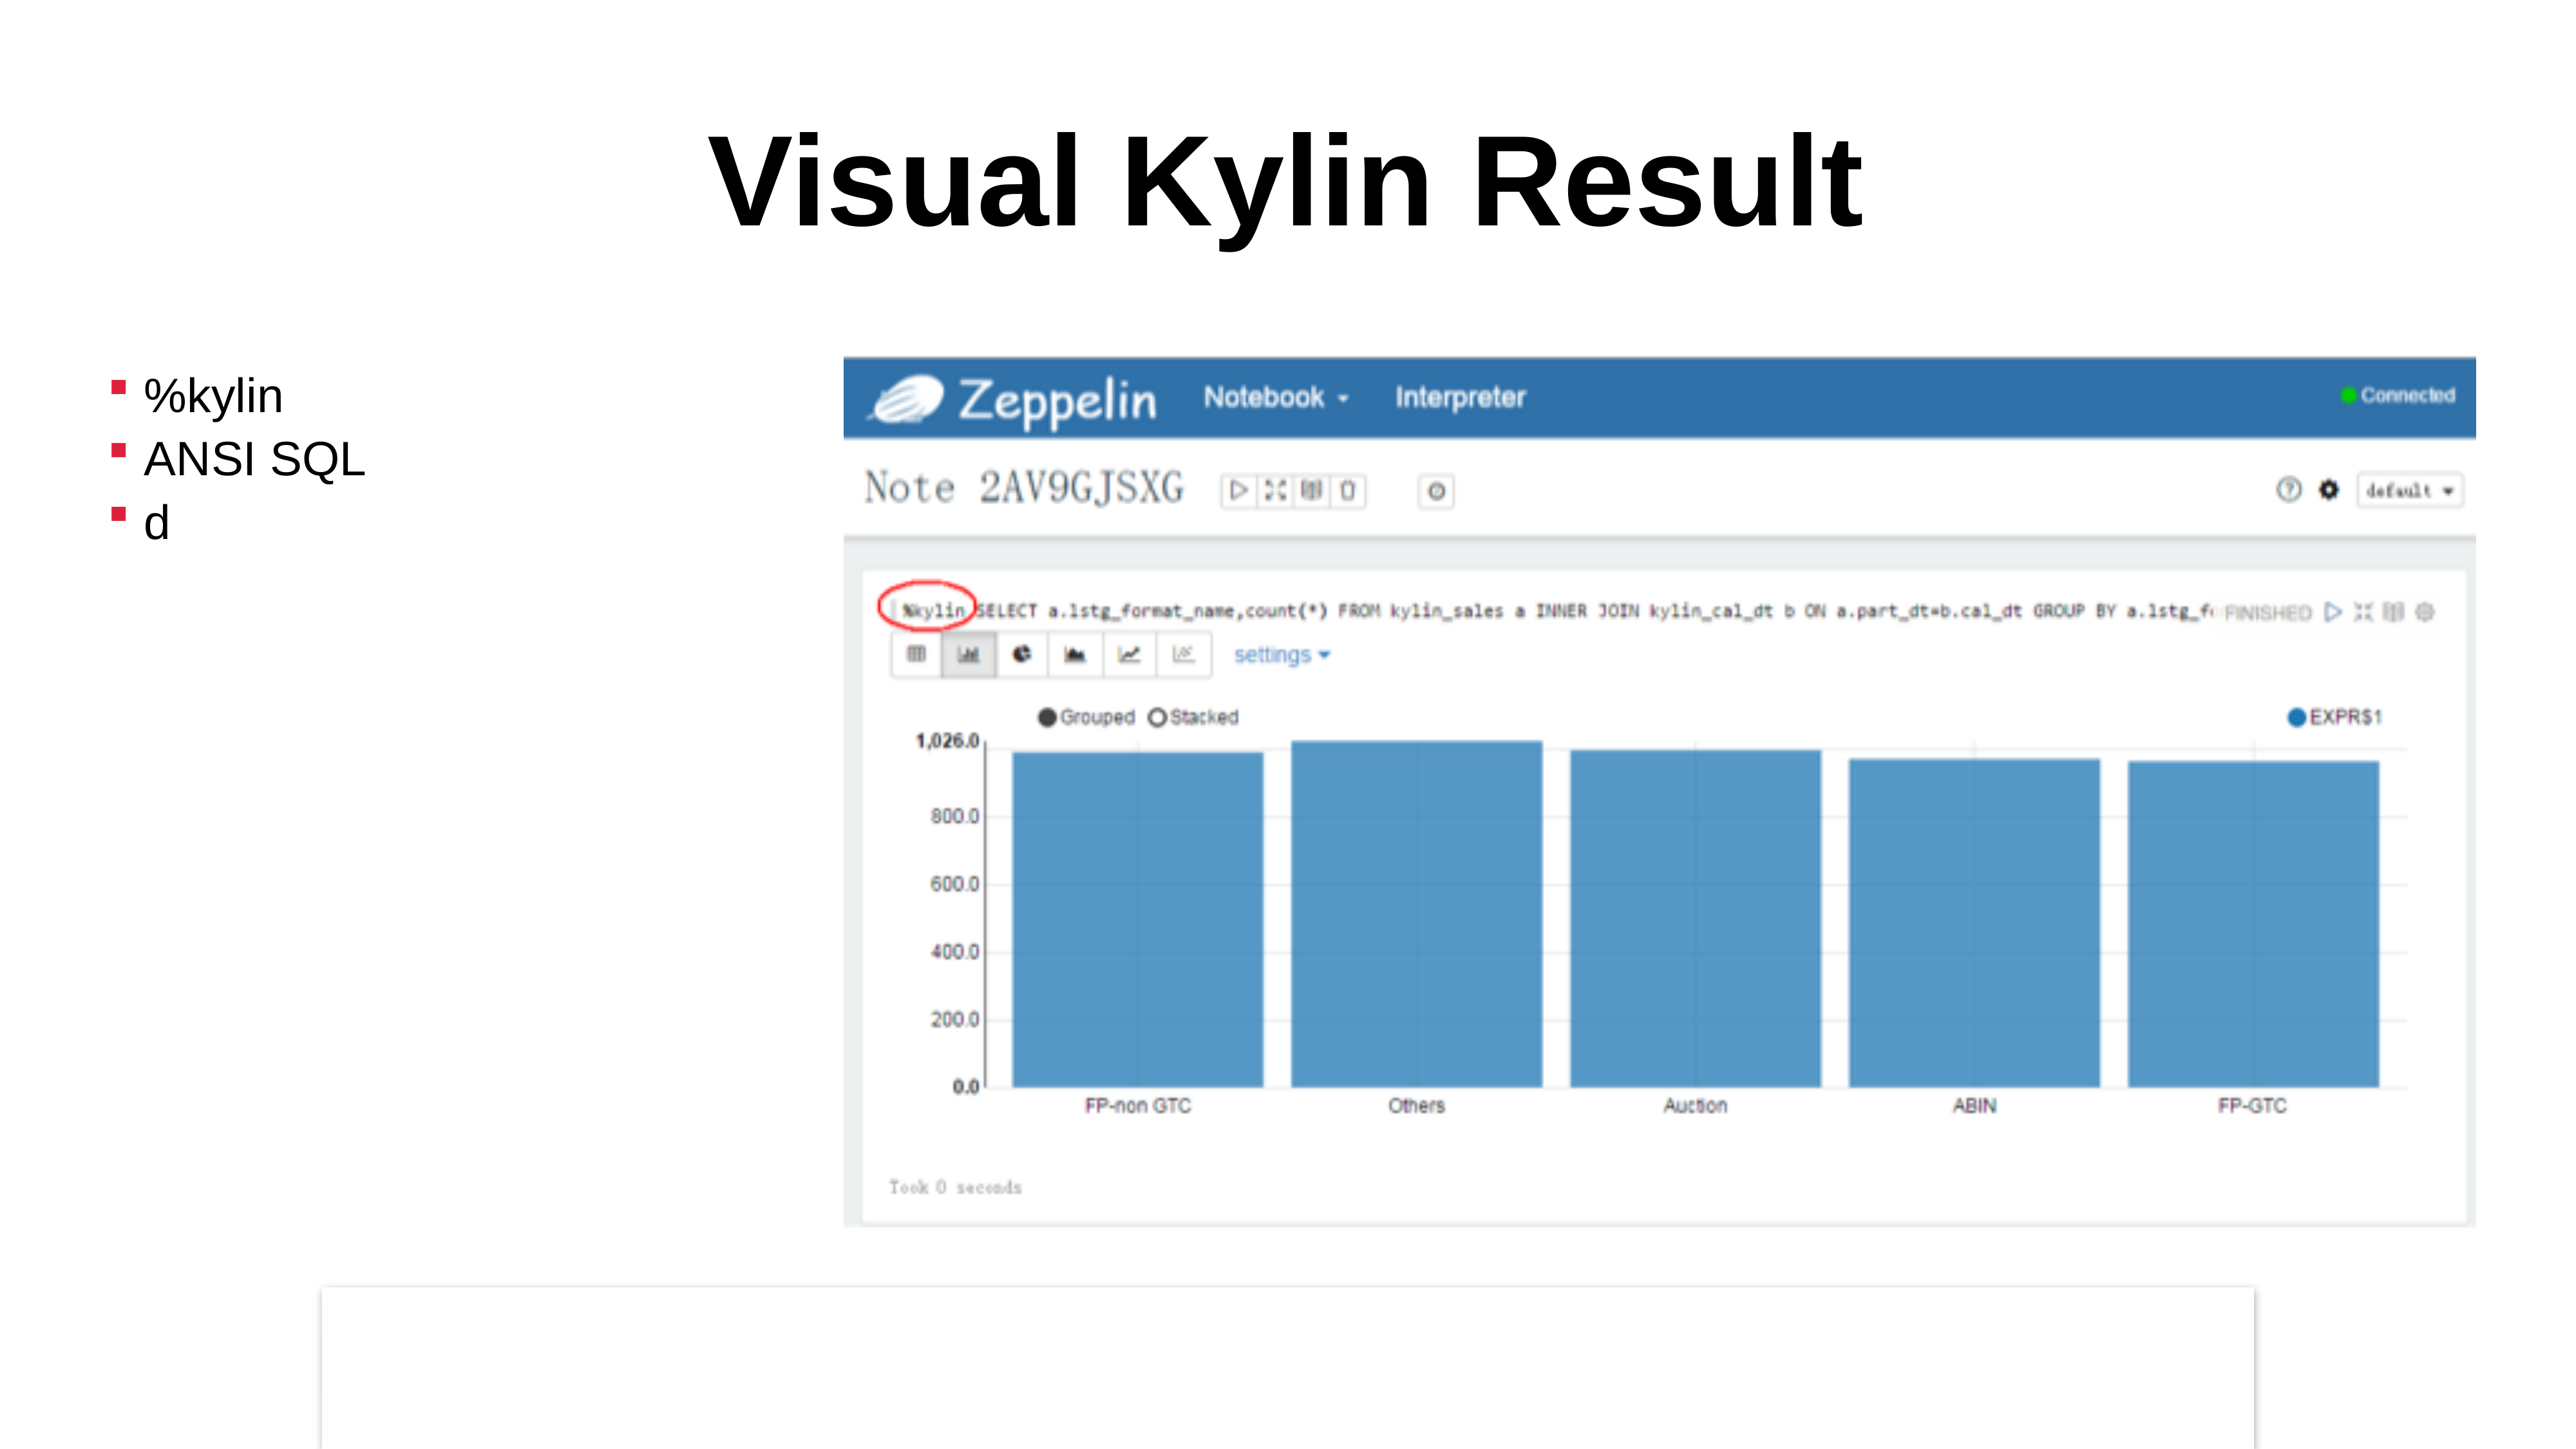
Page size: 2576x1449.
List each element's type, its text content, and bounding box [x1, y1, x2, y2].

title Visual Kylin Result [395, 96, 2182, 339]
picture [405, 1283, 572, 1287]
picture [844, 355, 2476, 1227]
list %kylin ANSI SQL d [103, 359, 811, 1256]
